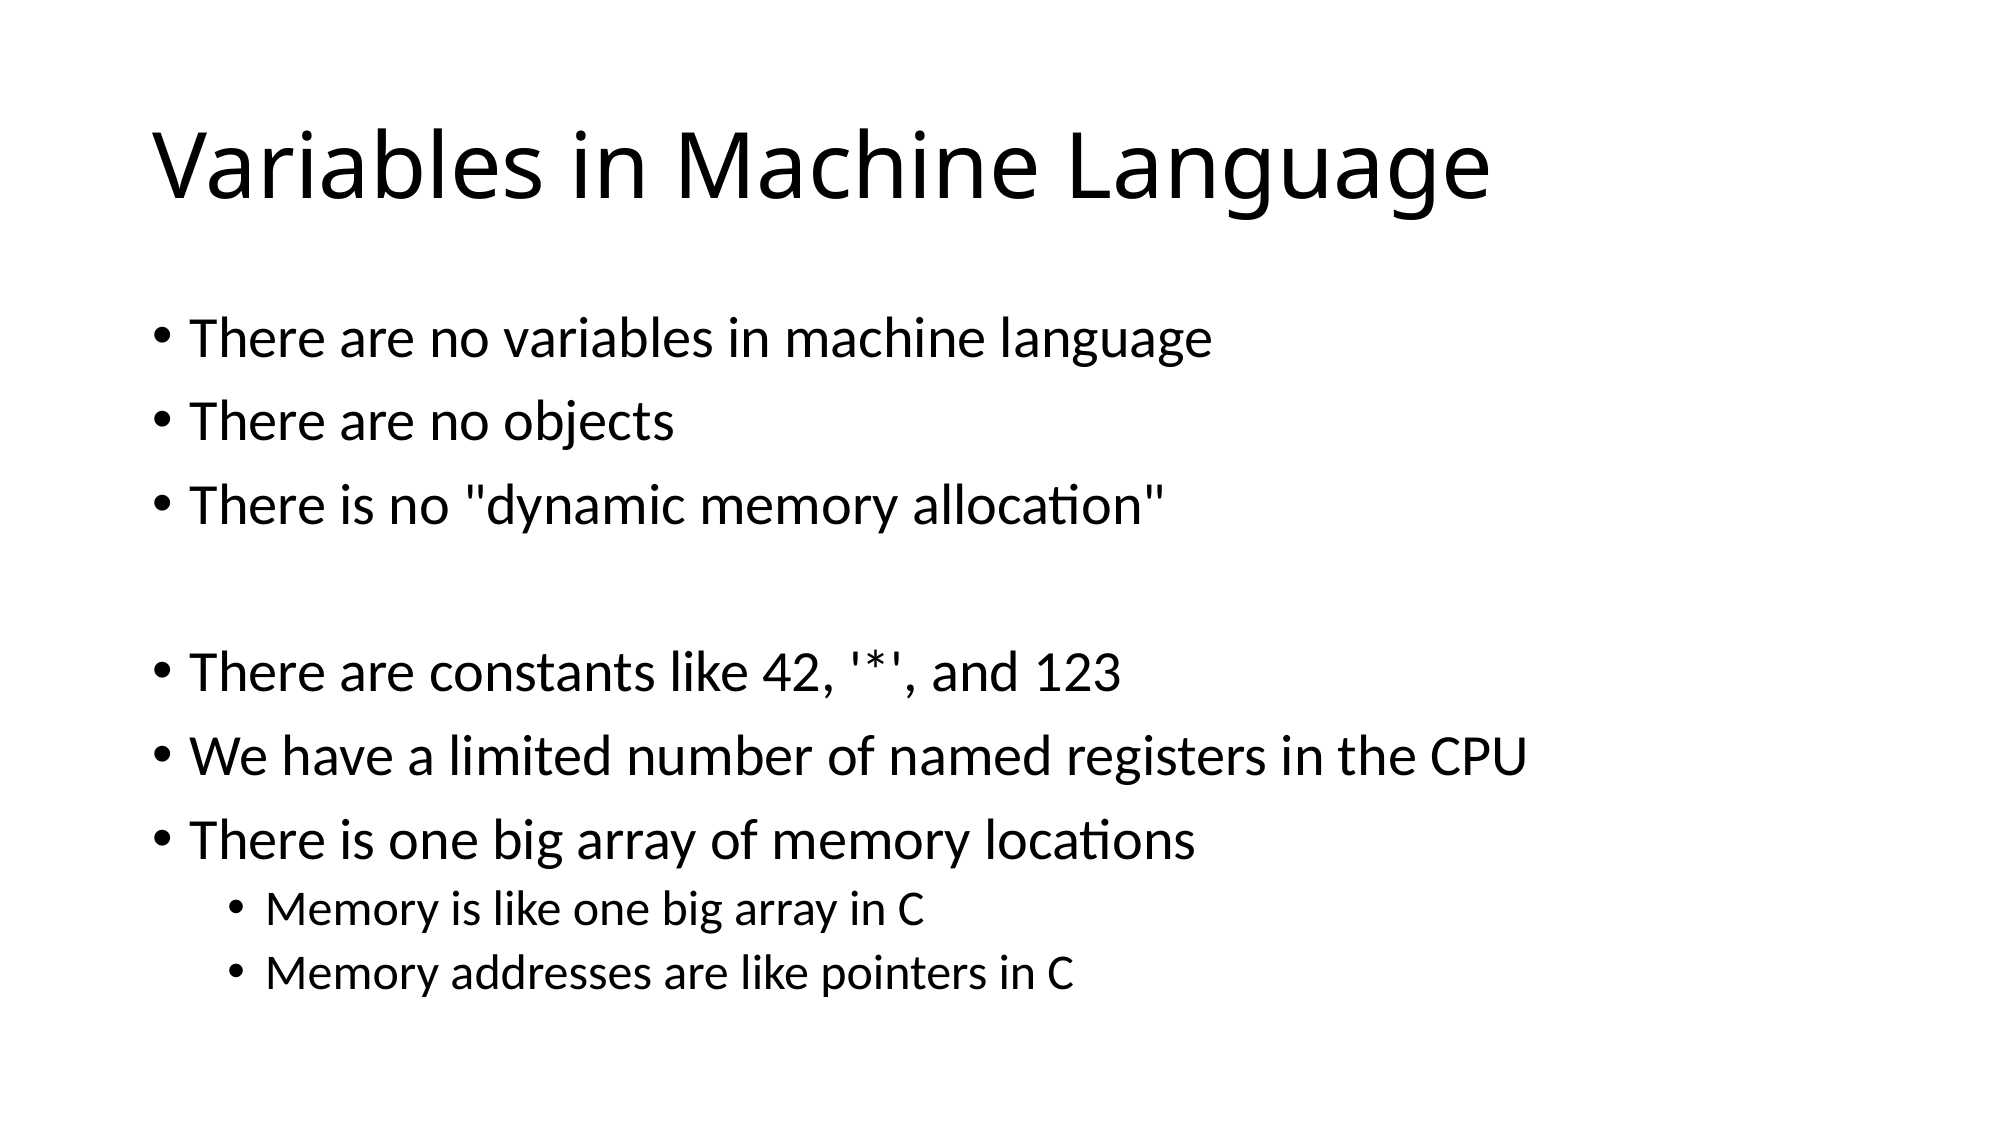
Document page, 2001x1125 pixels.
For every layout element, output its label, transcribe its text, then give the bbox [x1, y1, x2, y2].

list There are no variables in machine language There are no objects There is no "dynamic memory allocation" There are constants like 42, '*', and 123 We have a limited number of named registers in the CPU There is one big array of memory locations Memory is like one big array in C Memory addresses are like pointers in C [137, 299, 1863, 1014]
title Variables in Machine Language [137, 59, 1863, 278]
